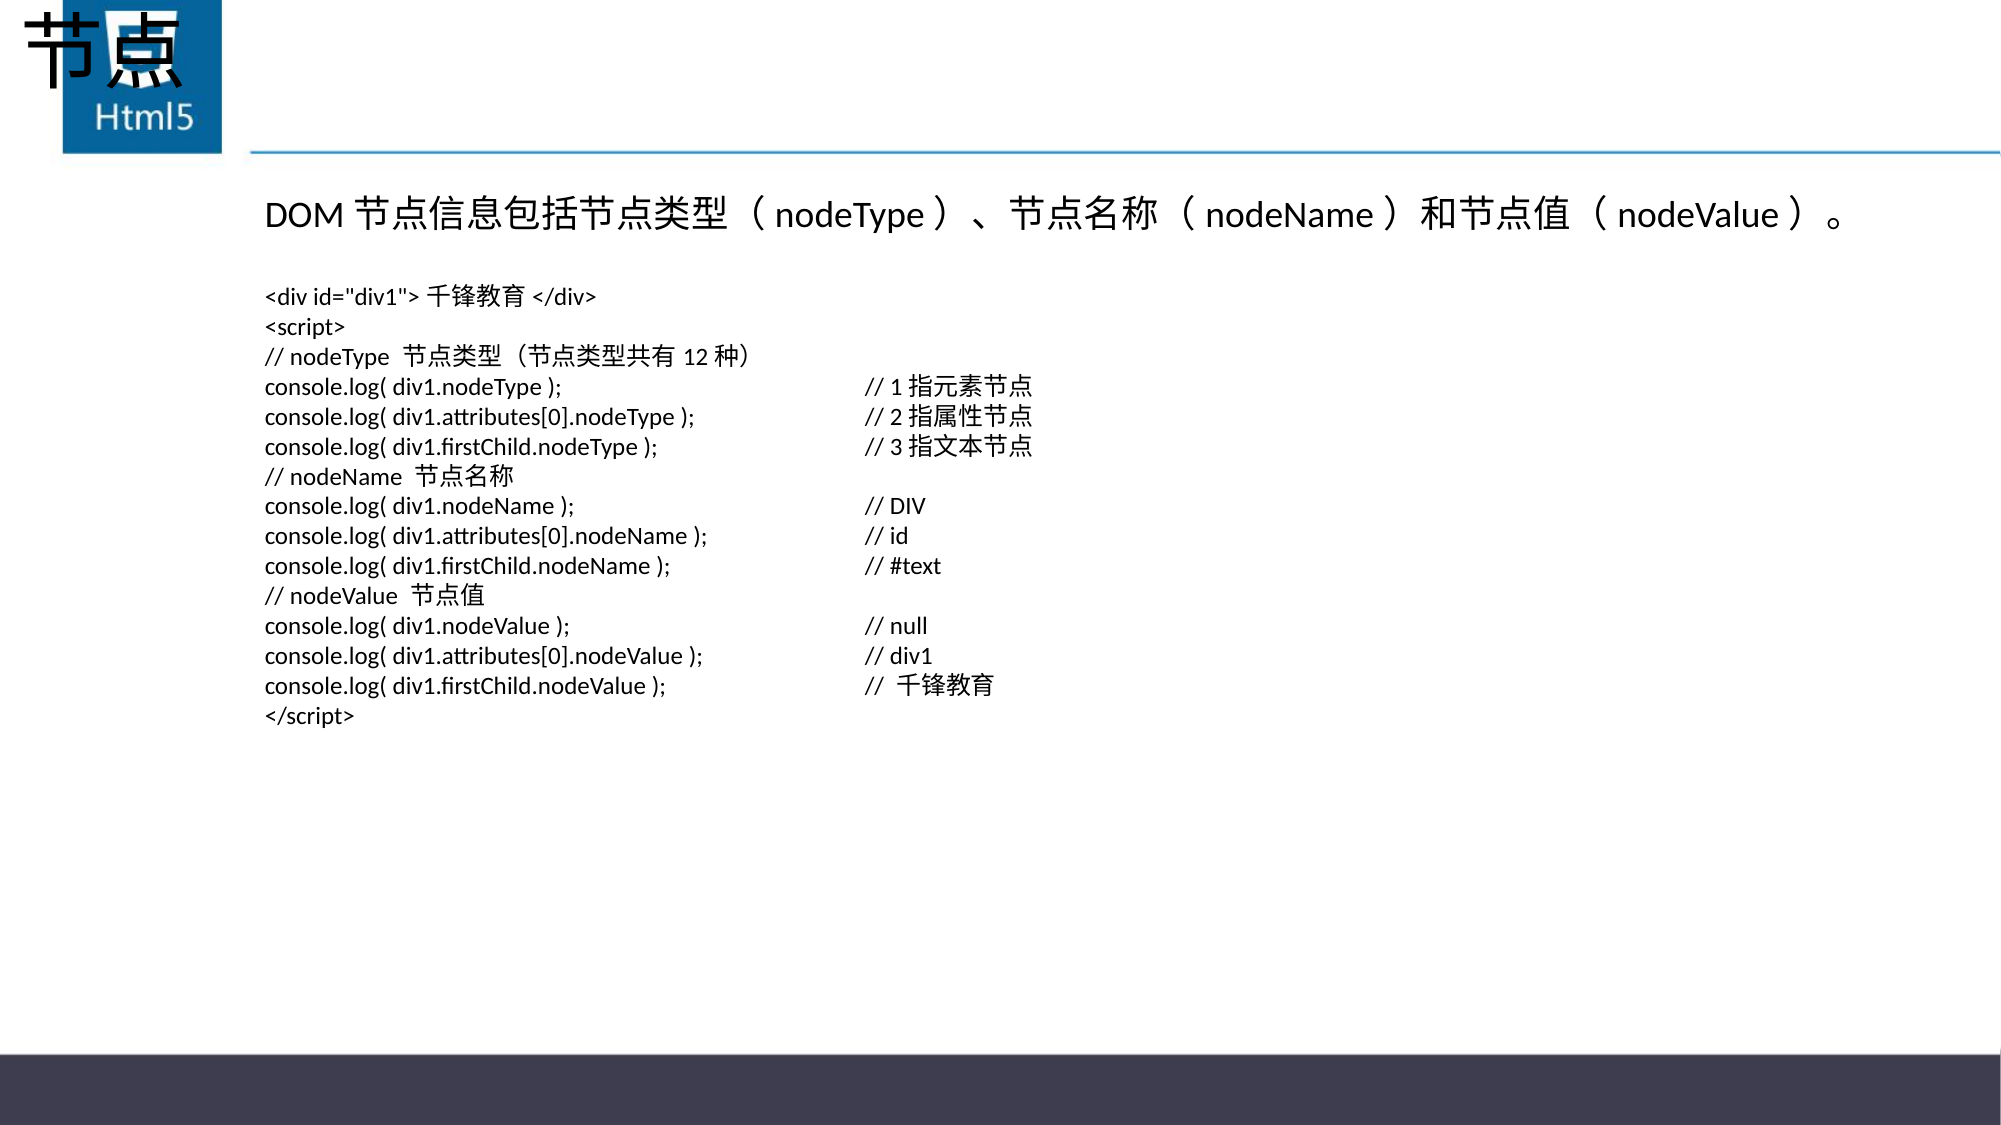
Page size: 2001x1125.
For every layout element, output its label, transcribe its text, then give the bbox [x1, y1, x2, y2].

title 节点 [6, 3, 1997, 152]
list DOM节点信息包括节点类型（nodeType）、节点名称（nodeName）和节点值（nodeValue）。 <div id="div1">千锋教育</div> <script> // nodeType 节点类型（节点类型共有12种） console.log( div1.nodeType ); // 1指元素节点 console.log( div1.attributes[0].nodeType ); // 2指属性节点 console.log( div1.firstChild.nodeType ); // 3指文本节点 // nodeName 节点名称 console.log( div1.nodeName ); // DIV console.log( div1.attributes[0].nodeName ); // id console.log( div1.firstChild.nodeName ); // #text // nodeValue 节点值 console.log( div1.nodeValue ); // null console.log( div1.attributes[0].nodeValue ); // div1 console.log( div1.firstChild.nodeValue ); // 千锋教育 </script> [249, 182, 1997, 1028]
picture [0, 0, 2001, 1125]
